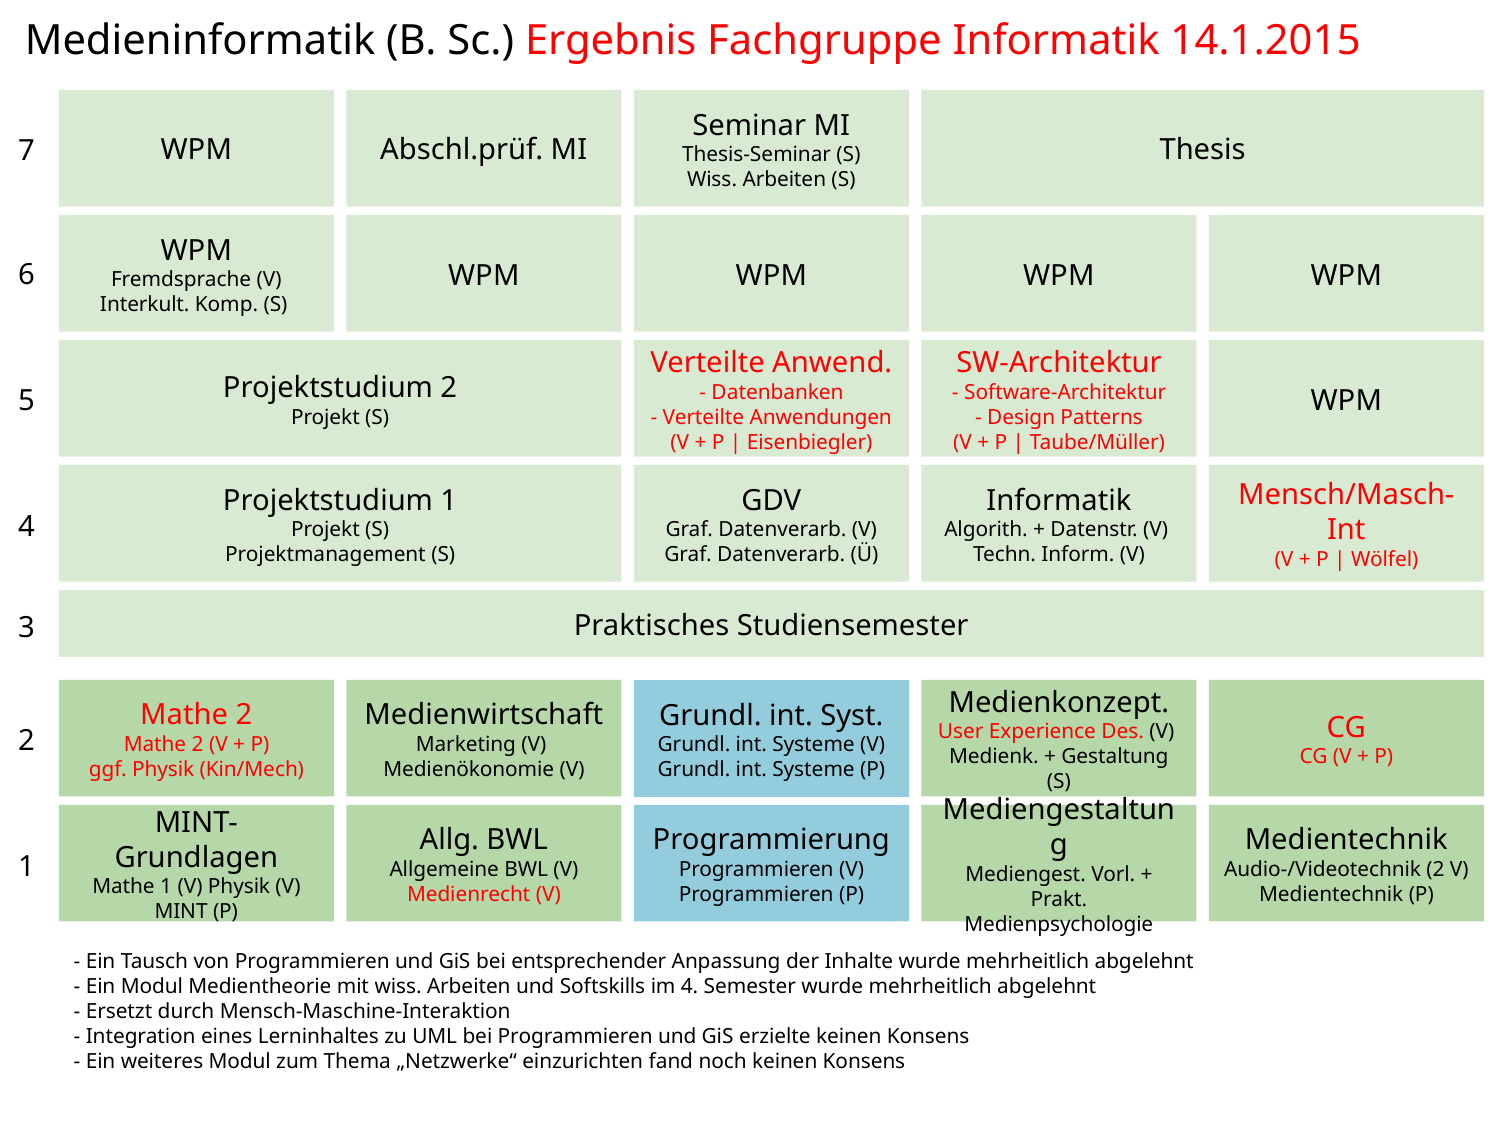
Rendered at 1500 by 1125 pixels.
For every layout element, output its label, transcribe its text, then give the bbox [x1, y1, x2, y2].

text_box 7 [3, 115, 74, 183]
text_box Mediengestaltung Mediengest. Vorl. + Prakt. Medienpsychologie [921, 804, 1197, 922]
text_box 6 [3, 238, 58, 306]
text_box WPM [1208, 214, 1484, 332]
text_box - Ein Tausch von Programmieren und GiS bei entsprechender Anpassung der Inhalte wurde mehrheitlich abgelehnt - Ein Modul Medientheorie mit wiss. Arbeiten und Softskills im 4. Semester wurde mehrheitlich abgelehnt - Ersetzt durch Mensch-Maschine-Interaktion - Integration eines Lerninhaltes zu UML bei Programmieren und GiS erzielte keinen Konsens - Ein weiteres Modul zum Thema „Netzwerke“ einzurichten fand noch keinen Konsens [58, 952, 1484, 1094]
text_box WPM [921, 214, 1197, 332]
text_box Mensch/Masch-Int (V + P | Wölfel) [1208, 464, 1484, 582]
text_box 1 [3, 831, 74, 899]
text_box WPM [633, 214, 909, 332]
text_box Thesis [921, 89, 1484, 207]
text_box WPM [58, 89, 334, 207]
text_box Programmierung Programmieren (V) Programmieren (P) [633, 804, 909, 922]
text_box Abschl.prüf. MI [346, 89, 622, 207]
text_box Praktisches Studiensemester [58, 590, 1484, 657]
text_box 4 [3, 490, 74, 558]
text_box Mathe 2 Mathe 2 (V + P) ggf. Physik (Kin/Mech) [58, 679, 334, 797]
text_box WPM Fremdsprache (V) Interkult. Komp. (S) [58, 214, 334, 332]
text_box Verteilte Anwend. - Datenbanken - Verteilte Anwendungen (V + P | Eisenbiegler) [633, 339, 909, 457]
text_box Medienwirtschaft Marketing (V) Medienökonomie (V) [346, 679, 622, 797]
text_box 5 [3, 365, 58, 433]
text_box Informatik Algorith. + Datenstr. (V) Techn. Inform. (V) [921, 464, 1197, 582]
text_box SW-Architektur - Software-Architektur - Design Patterns (V + P | Taube/Müller) [921, 339, 1197, 457]
text_box MINT-Grundlagen Mathe 1 (V) Physik (V) MINT (P) [58, 804, 334, 922]
subtitle Medieninformatik (B. Sc.) Ergebnis Fachgruppe Informatik 14.1.2015 [9, 5, 1483, 79]
text_box WPM [1208, 339, 1484, 457]
text_box Medientechnik Audio-/Videotechnik (2 V) Medientechnik (P) [1208, 804, 1484, 922]
text_box Seminar MI Thesis-Seminar (S) Wiss. Arbeiten (S) [633, 89, 909, 207]
text_box GDV Graf. Datenverarb. (V) Graf. Datenverarb. (Ü) [633, 464, 909, 582]
text_box Medienkonzept. User Experience Des. (V) Medienk. + Gestaltung (S) [921, 679, 1197, 797]
text_box CG CG (V + P) [1208, 679, 1484, 797]
text_box 3 [3, 592, 74, 659]
text_box Grundl. int. Syst. Grundl. int. Systeme (V) Grundl. int. Systeme (P) [633, 680, 909, 797]
text_box Allg. BWL Allgemeine BWL (V) Medienrecht (V) [346, 804, 622, 922]
text_box Projektstudium 2 Projekt (S) [58, 339, 622, 457]
text_box WPM [346, 214, 622, 332]
text_box Projektstudium 1 Projekt (S) Projektmanagement (S) [58, 464, 622, 582]
text_box 2 [3, 705, 74, 772]
